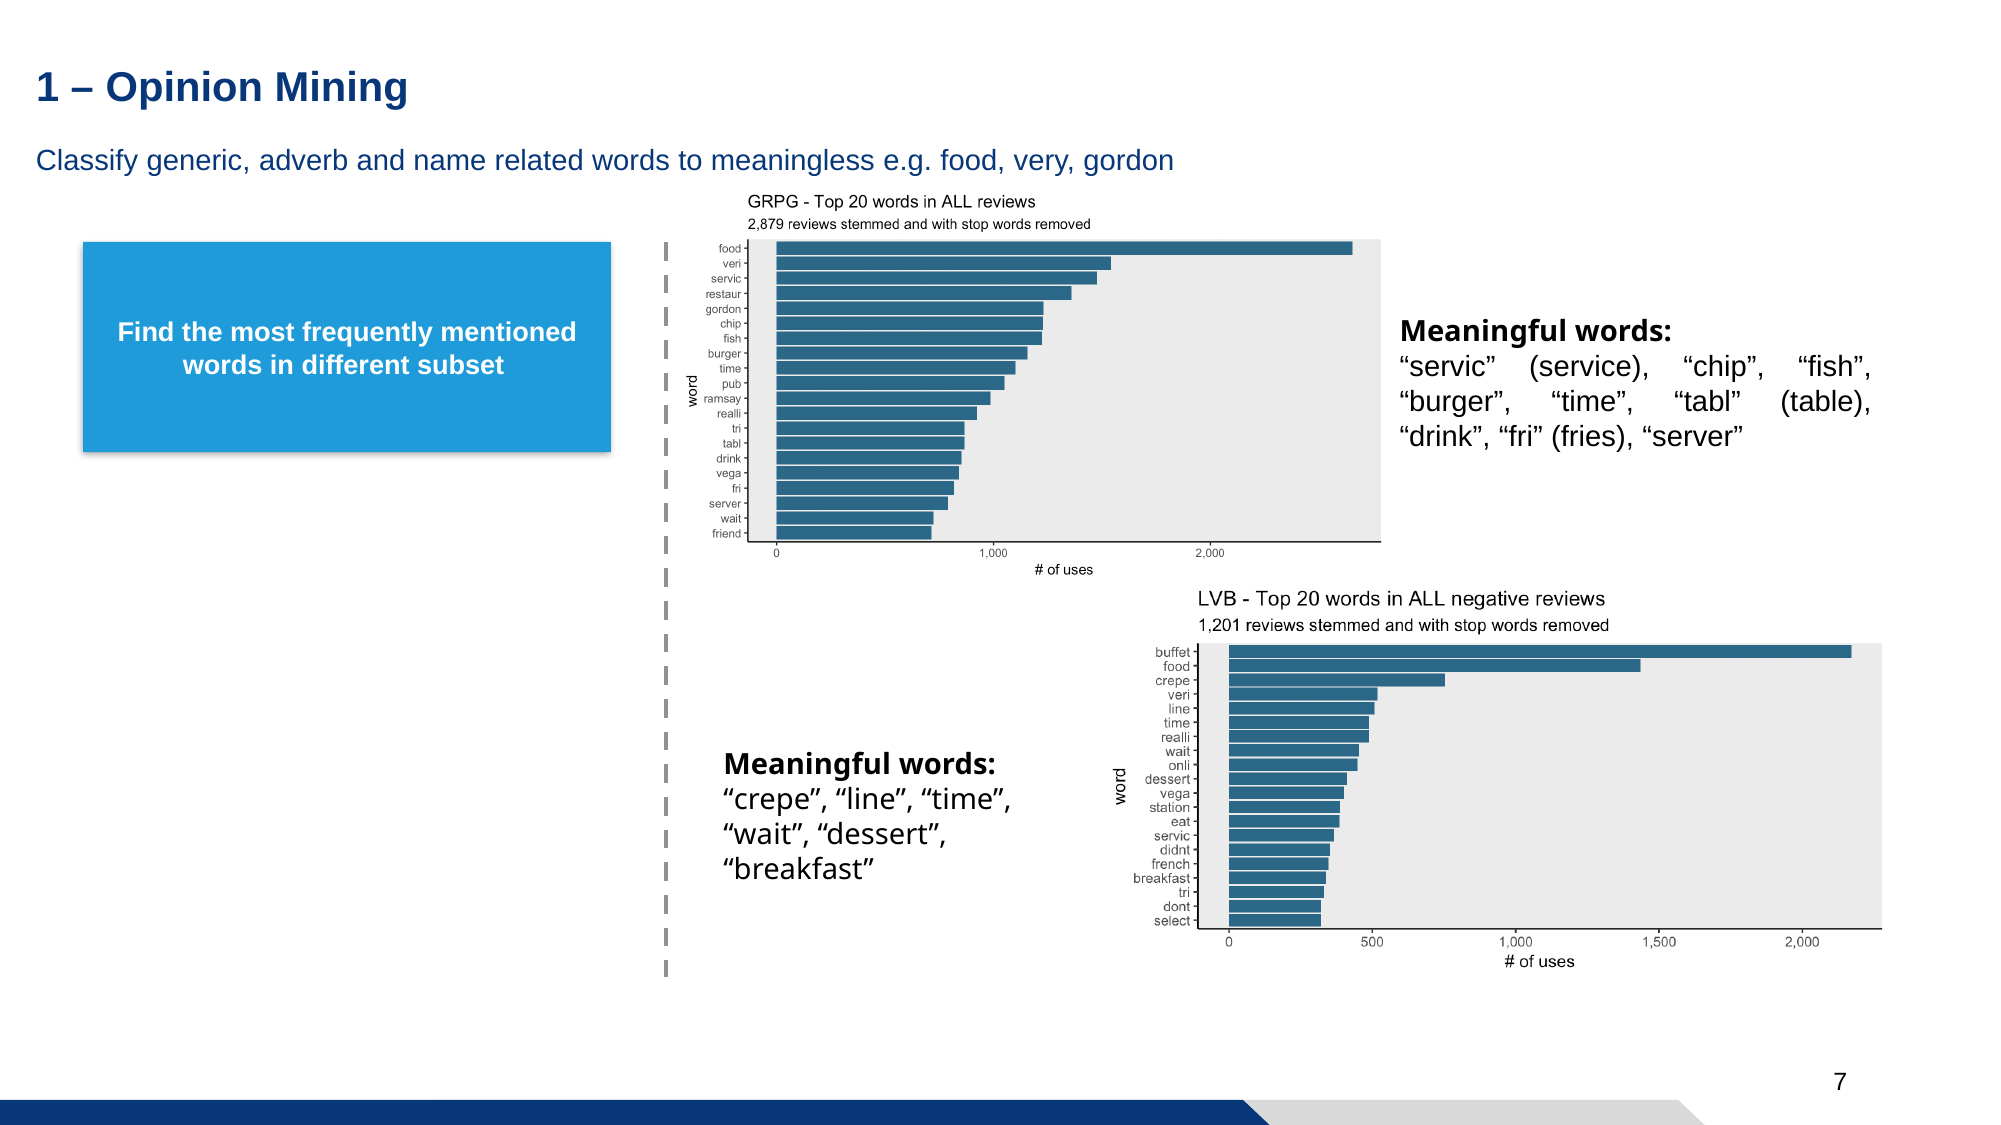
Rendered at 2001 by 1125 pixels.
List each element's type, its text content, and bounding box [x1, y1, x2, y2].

slide_number 7 [1818, 1058, 1956, 1104]
picture [1104, 584, 1888, 978]
text_box Find the most frequently mentioned words in different subset [82, 241, 612, 453]
text_box Meaningful words: “crepe”, “line”, “time”, “wait”, “dessert”, “breakfast” [708, 738, 1099, 893]
title 1 – Opinion Mining [21, 47, 1490, 128]
text_box Meaningful words: “servic” (service), “chip”, “fish”, “burger”, “time”, “tabl” (table), “drink”, “fri” (fries), “server” [1390, 304, 1887, 460]
picture [680, 189, 1385, 580]
list Classify generic, adverb and name related words to meaningless e.g. food, very, gordon [21, 128, 1751, 190]
